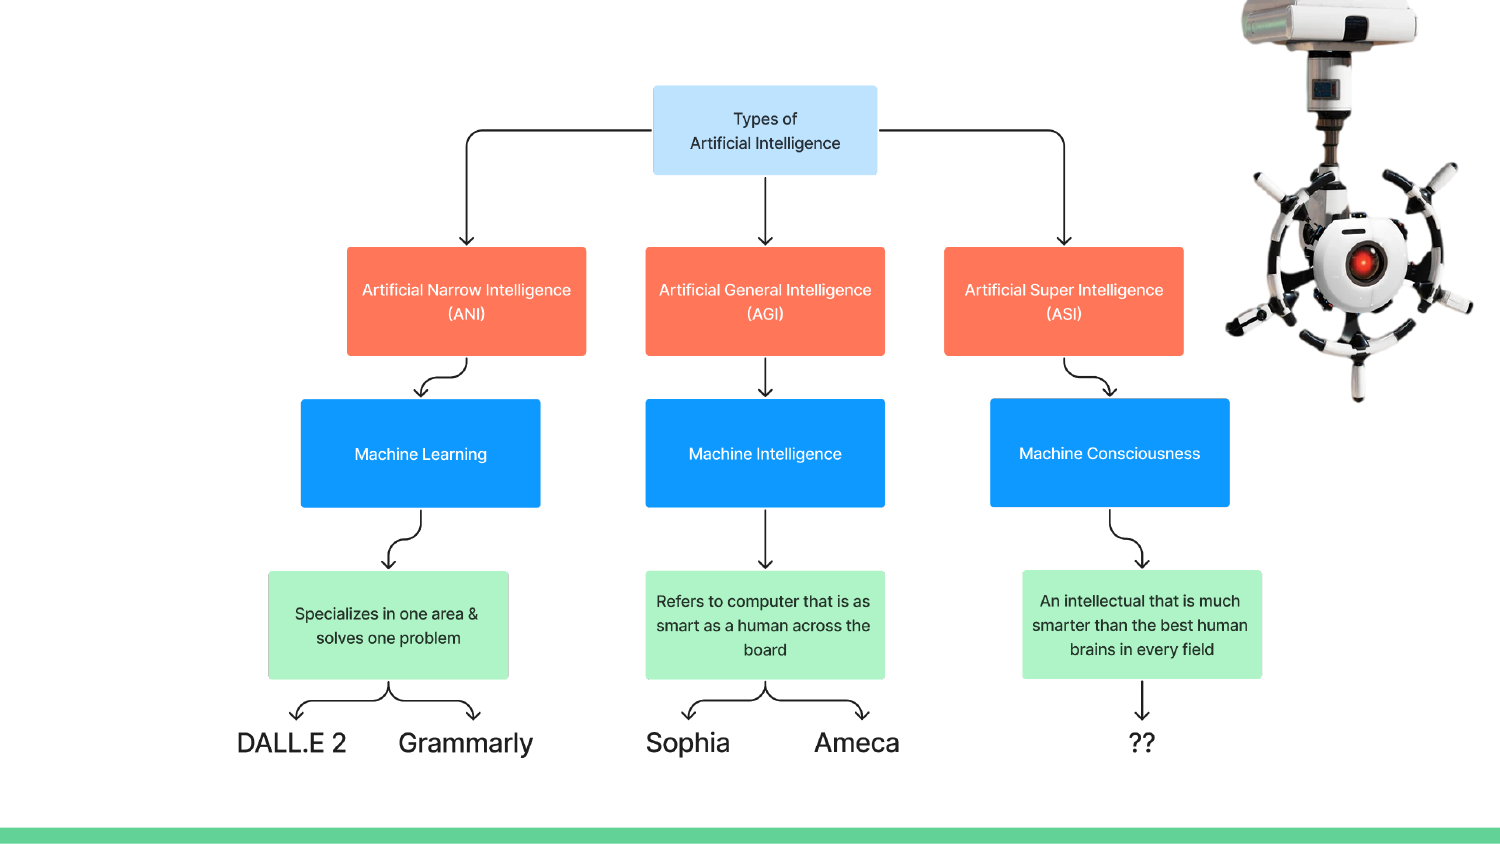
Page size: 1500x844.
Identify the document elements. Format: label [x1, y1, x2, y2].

picture [152, 0, 1483, 844]
